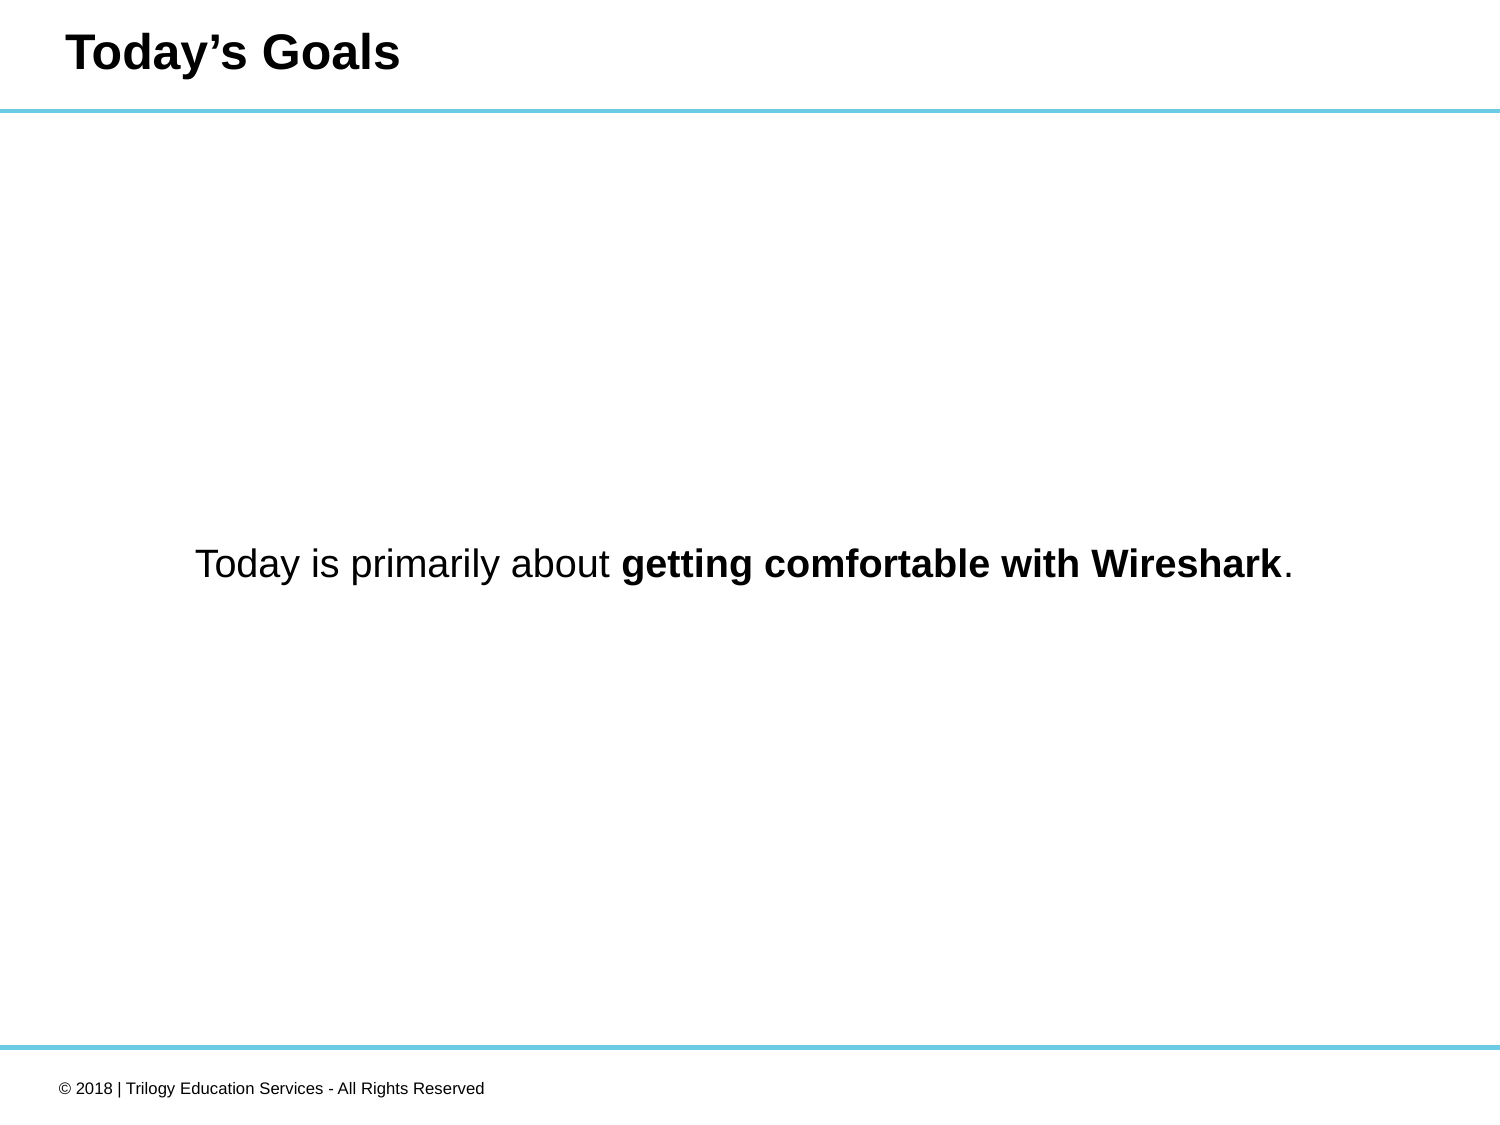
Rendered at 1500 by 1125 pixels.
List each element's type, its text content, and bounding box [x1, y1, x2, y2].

title Today’s Goals [50, 0, 948, 108]
text_box Today is primarily about getting comfortable with Wireshark. [81, 530, 1419, 594]
